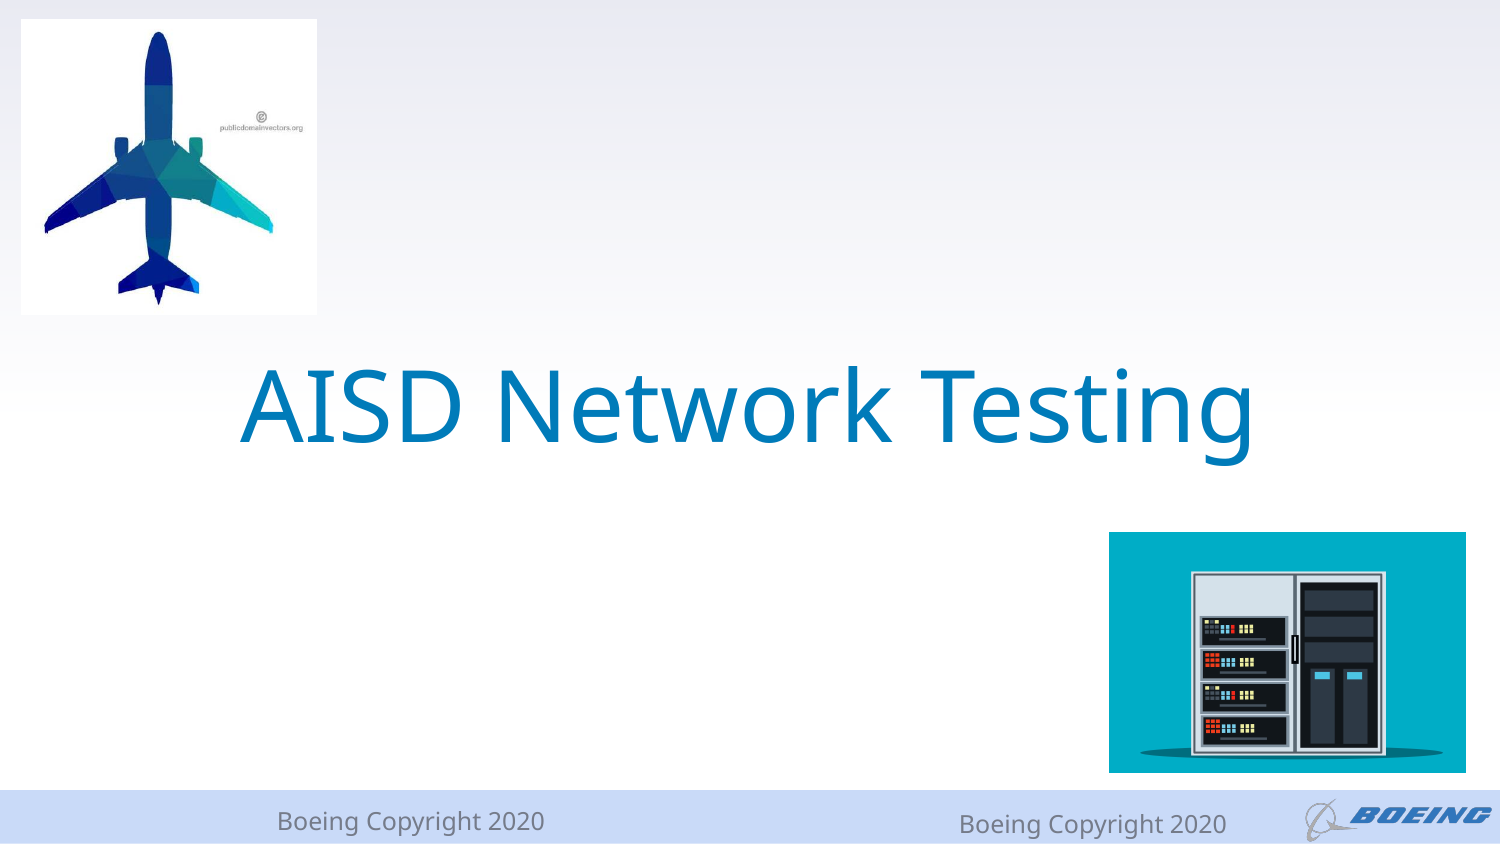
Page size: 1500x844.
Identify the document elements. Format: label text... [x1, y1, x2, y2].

picture [21, 19, 317, 315]
title AISD Network Testing [51, 327, 1449, 422]
picture [1303, 796, 1494, 844]
picture [1109, 531, 1466, 774]
